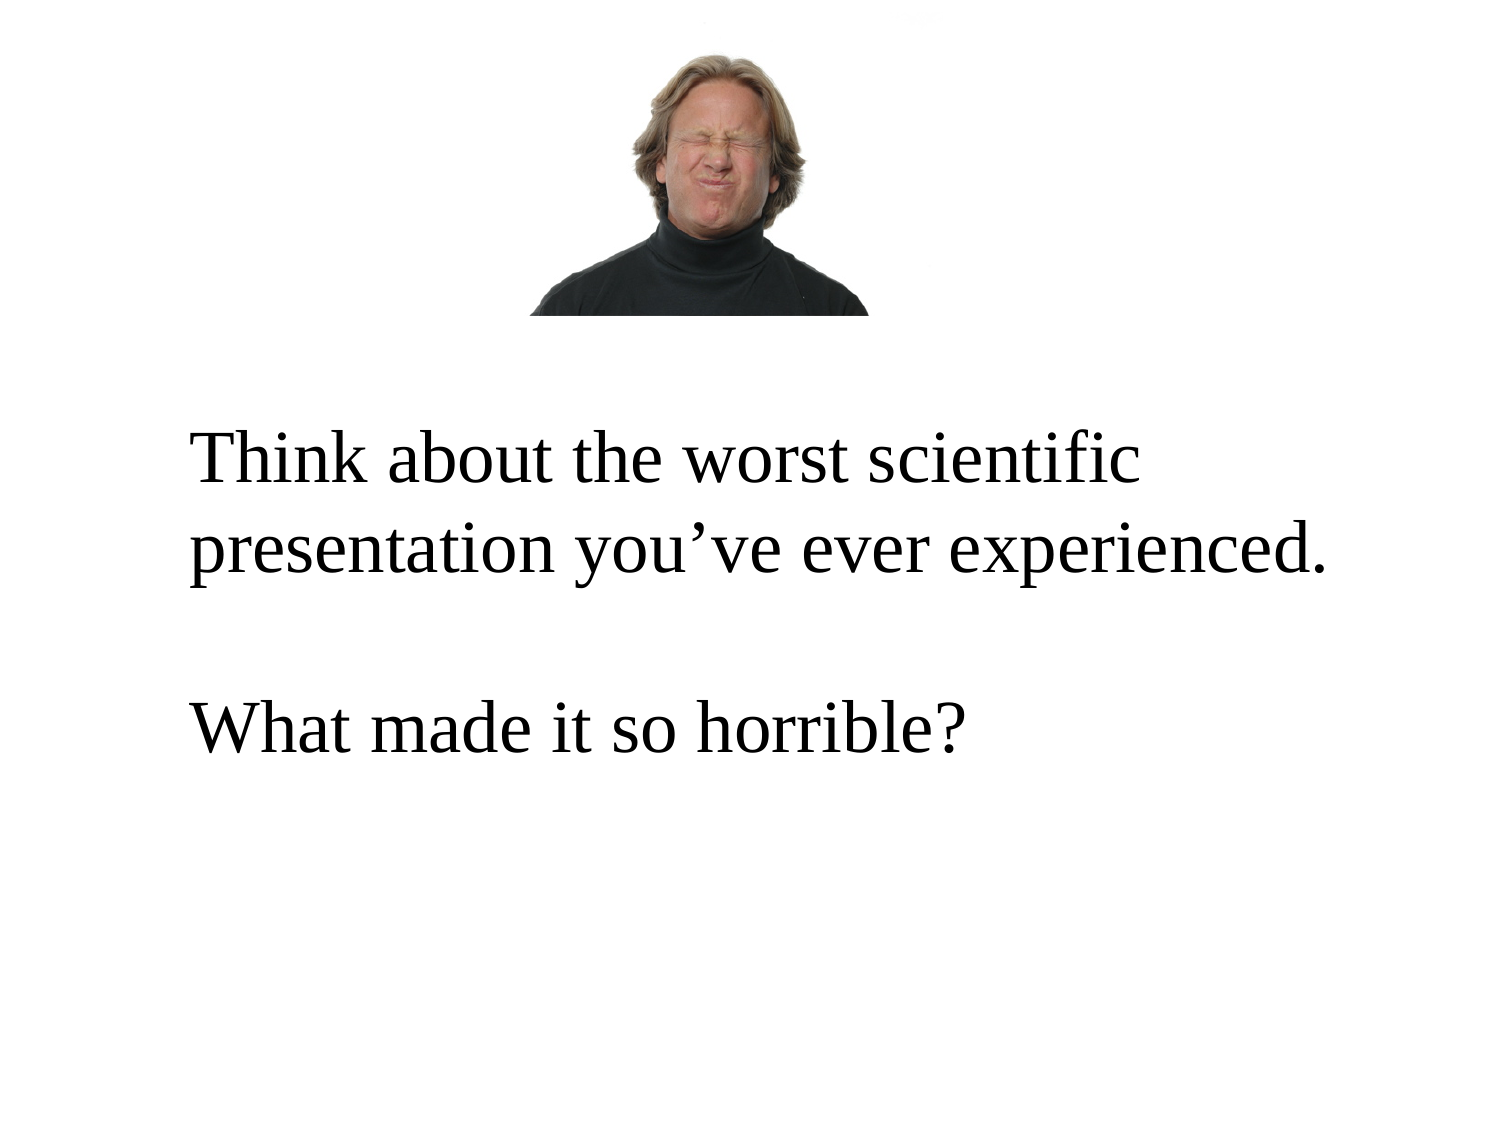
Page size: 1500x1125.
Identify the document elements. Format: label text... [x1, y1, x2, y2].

picture [487, 12, 944, 316]
text_box Think about the worst scientific presentation you’ve ever experienced. What made it so horrible? [174, 399, 1375, 775]
